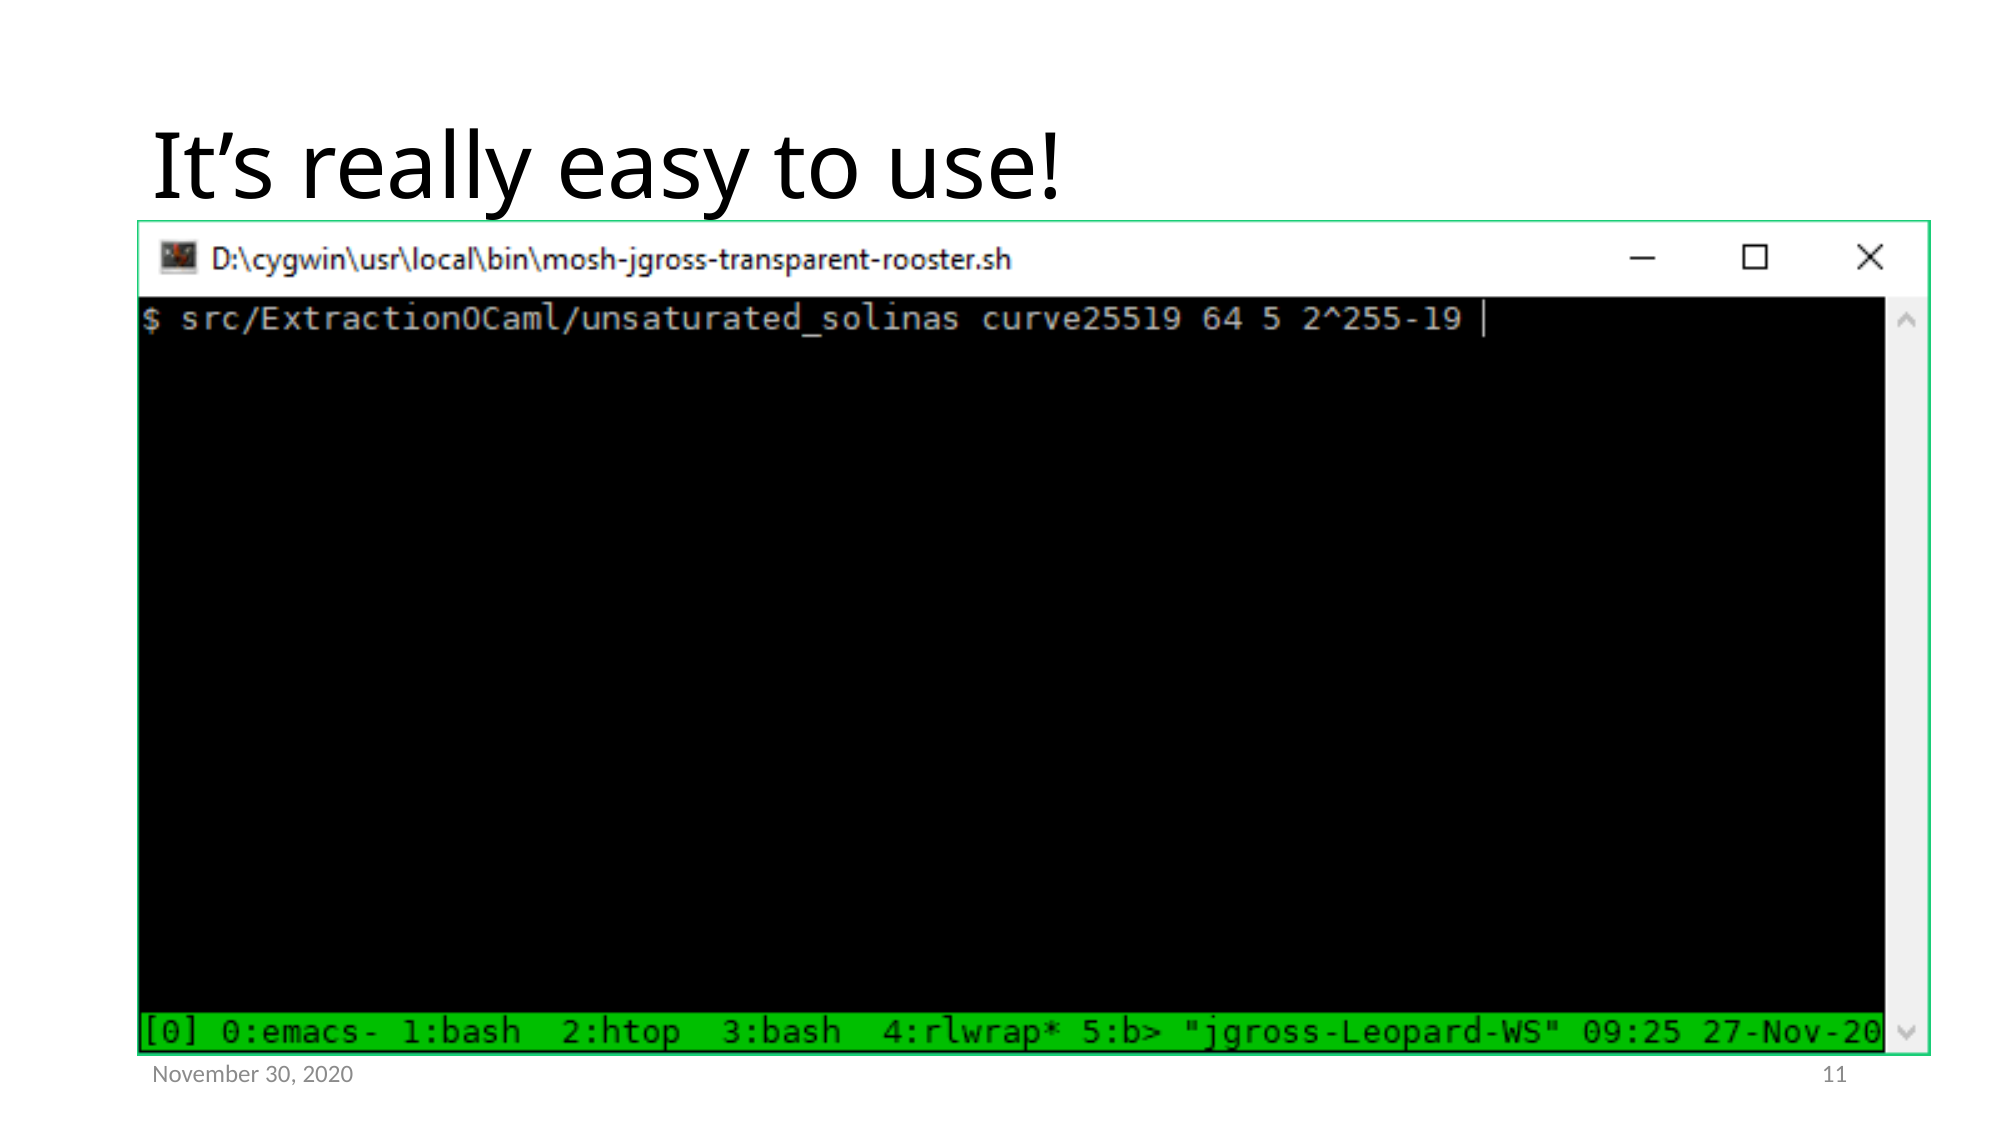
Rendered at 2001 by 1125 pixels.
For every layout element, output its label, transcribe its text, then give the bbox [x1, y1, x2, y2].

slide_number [137, 1056, 588, 1103]
slide_number 11 [1412, 1056, 1863, 1103]
title It’s really easy to use! [137, 59, 1863, 220]
picture [137, 220, 1931, 1056]
